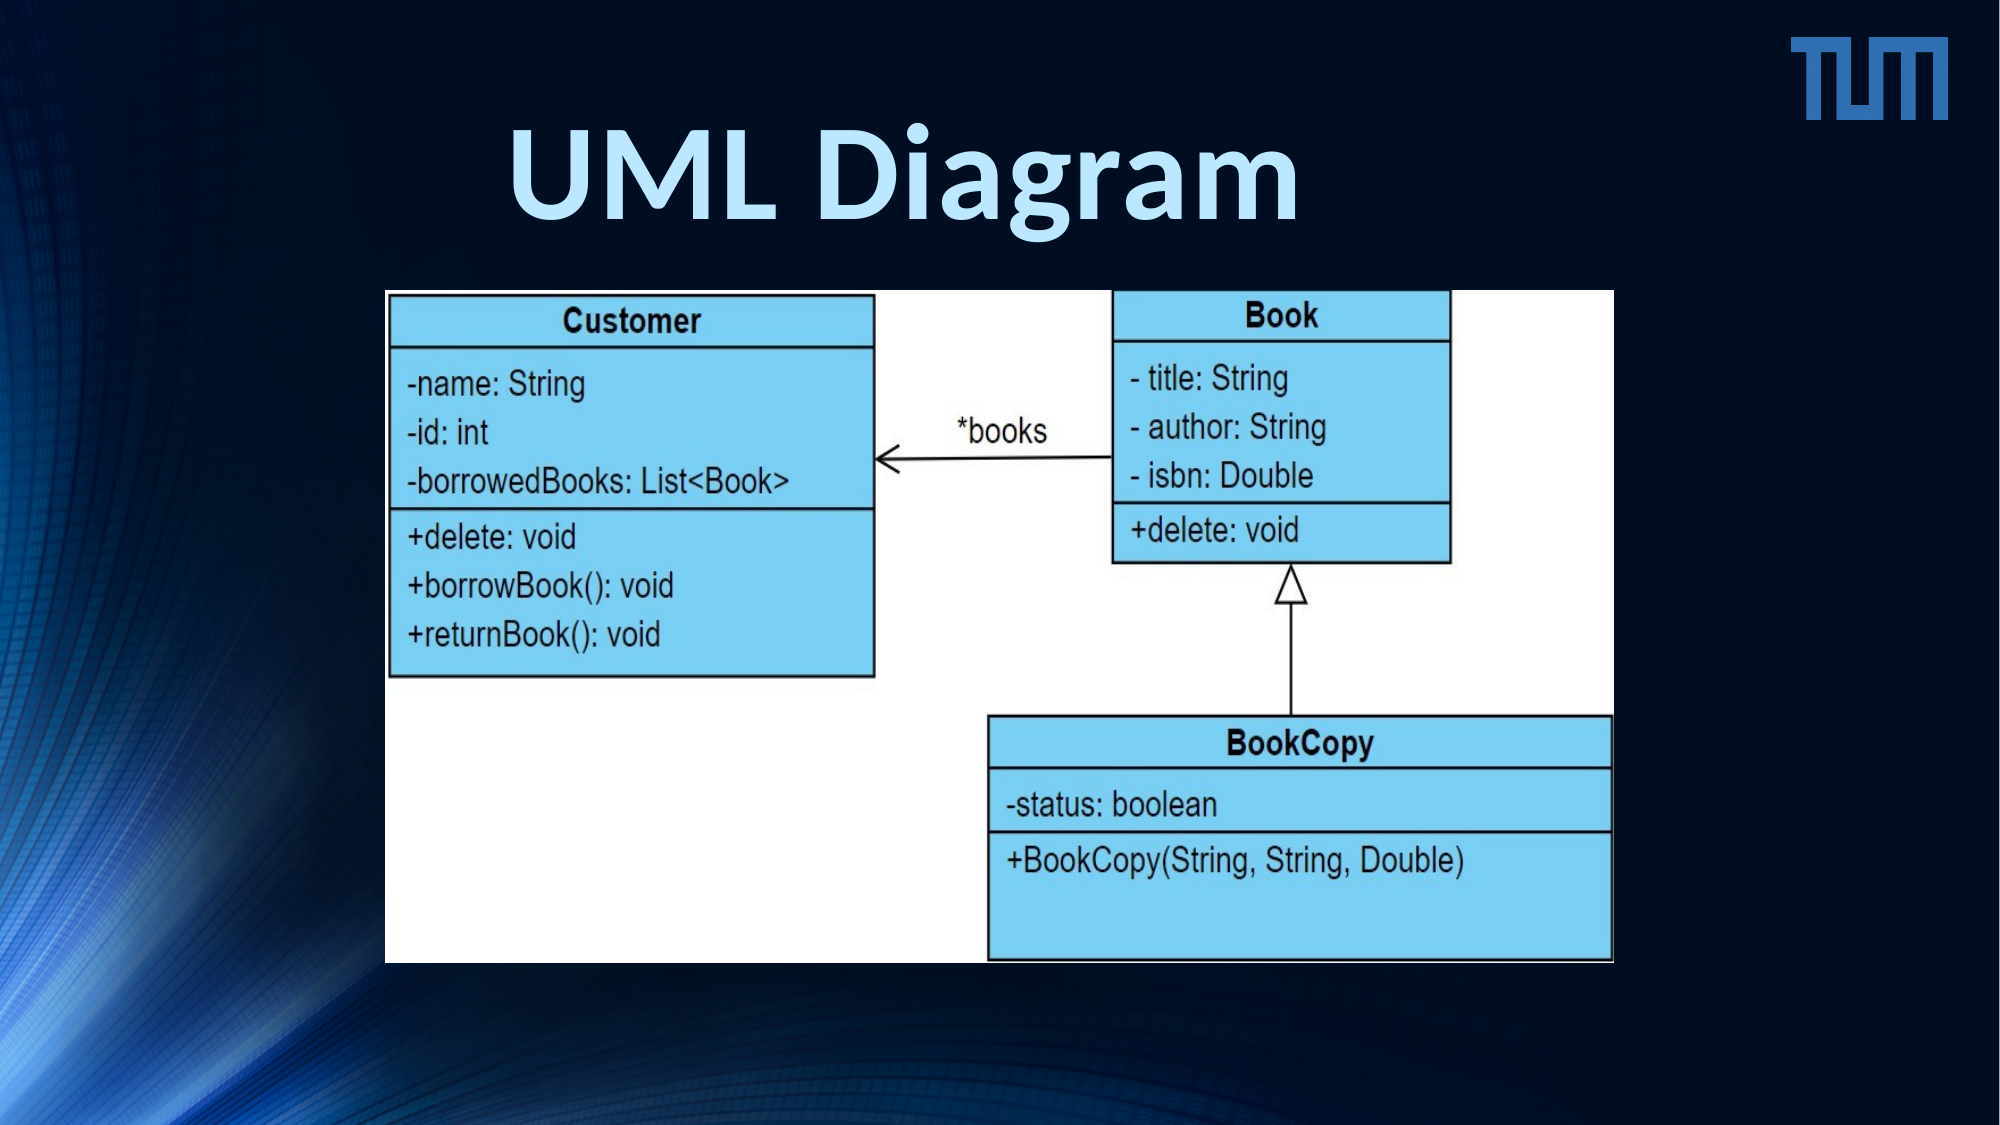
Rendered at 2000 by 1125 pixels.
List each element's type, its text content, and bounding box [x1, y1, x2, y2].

picture [0, 0, 2000, 1125]
text_box UML Diagram [491, 90, 1403, 257]
